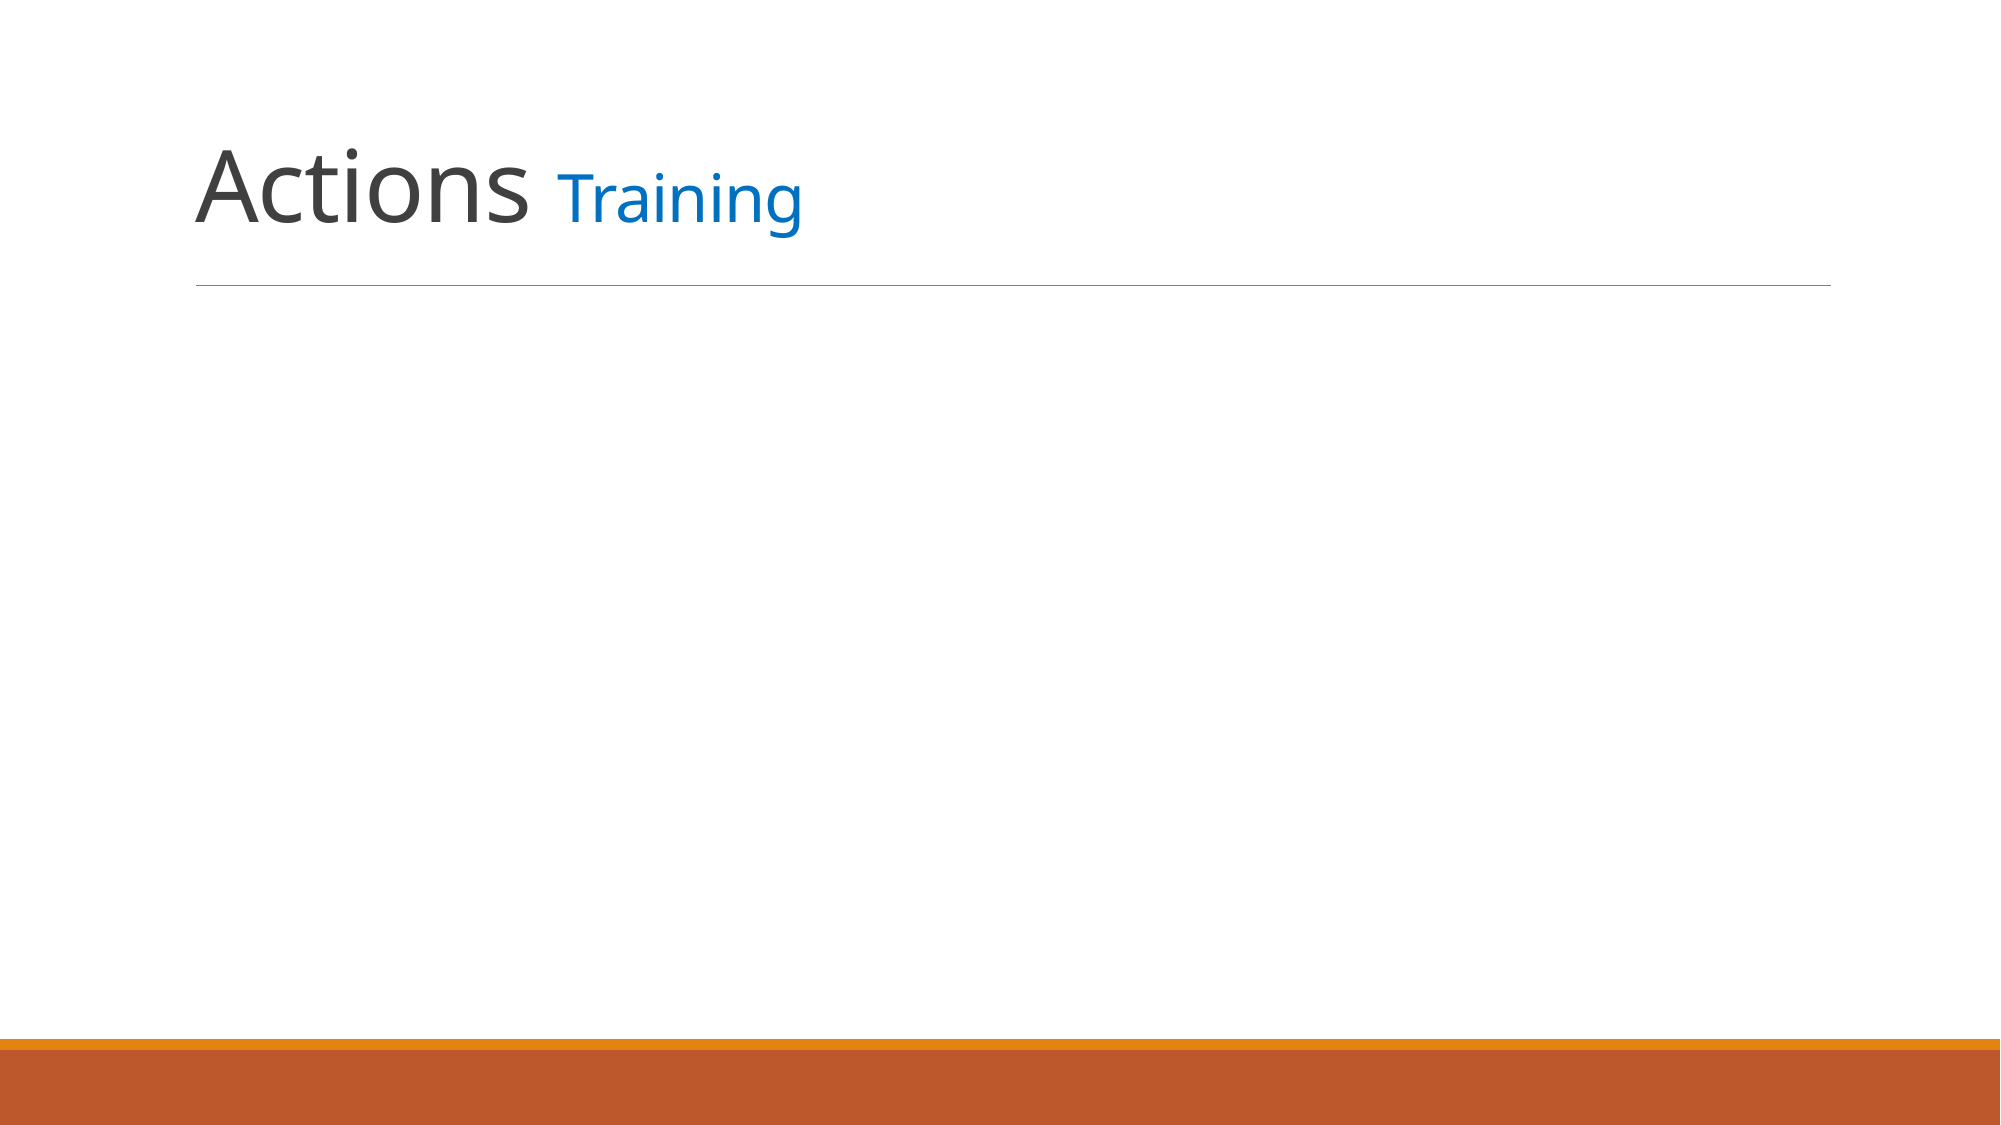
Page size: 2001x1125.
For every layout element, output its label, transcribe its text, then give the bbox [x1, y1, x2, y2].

title Actions Training [180, 127, 1830, 251]
